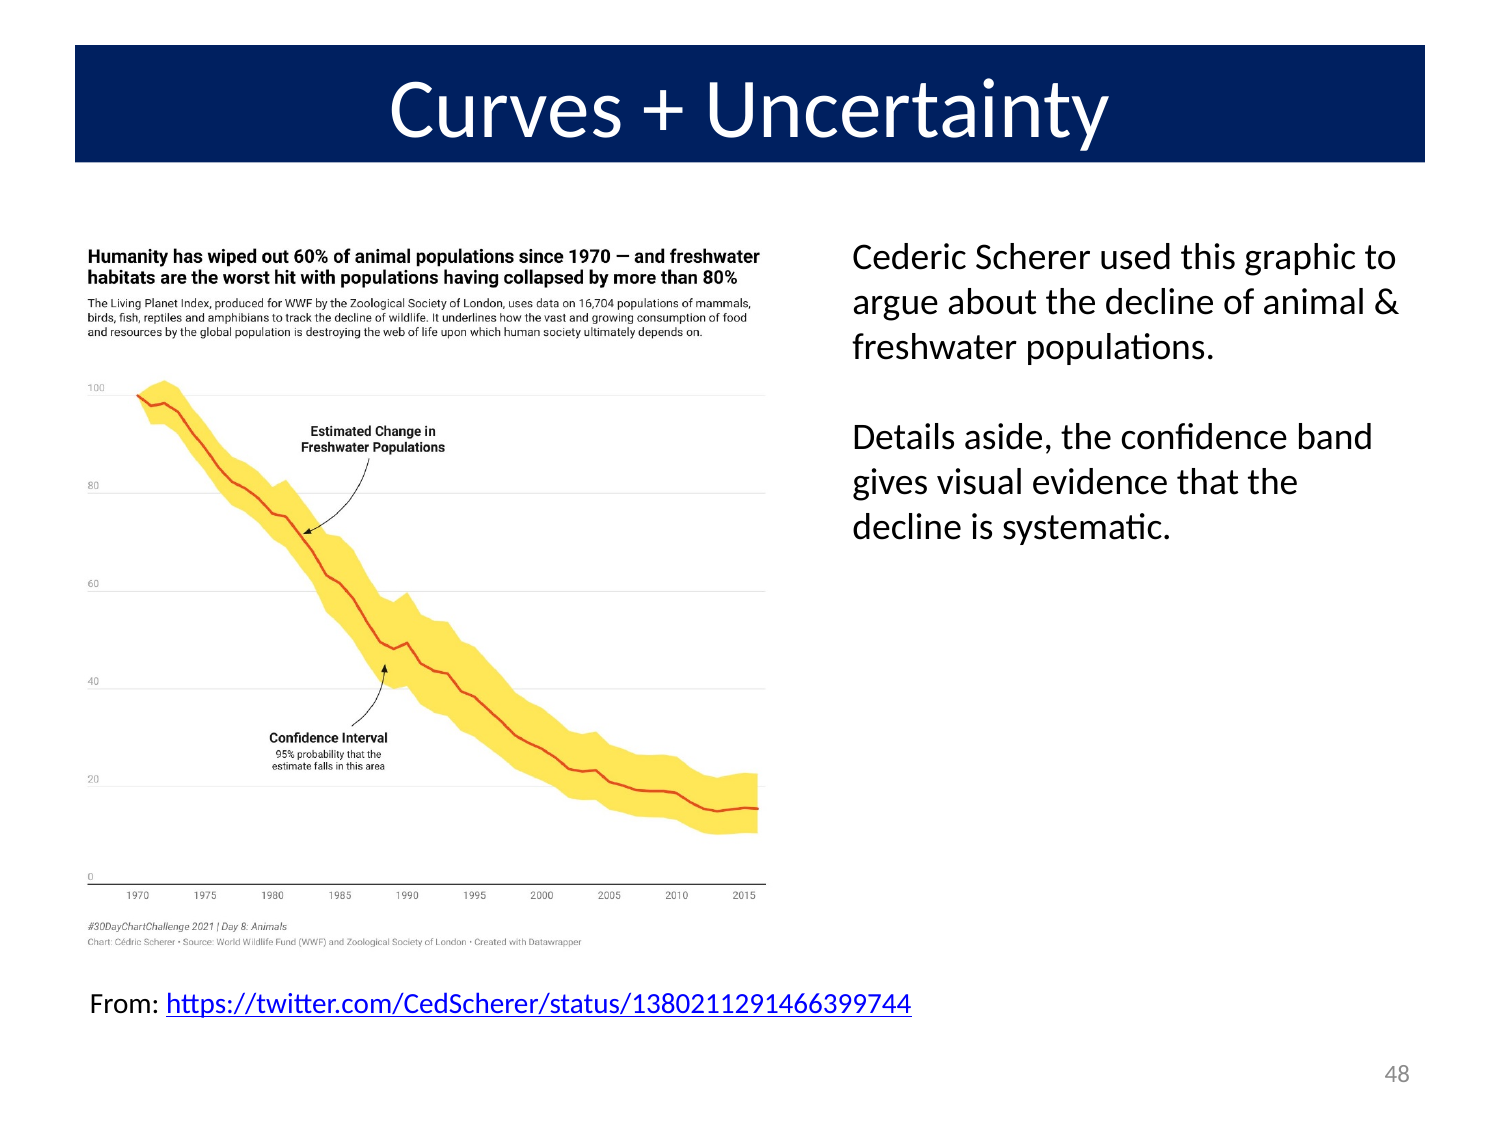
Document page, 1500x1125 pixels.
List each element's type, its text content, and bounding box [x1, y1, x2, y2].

slide_number 48 [1074, 1042, 1425, 1103]
text_box From: https://twitter.com/CedScherer/status/1380211291466399744 [74, 976, 1273, 1027]
title Curves + Uncertainty [75, 45, 1425, 163]
text_box Cederic Scherer used this graphic to argue about the decline of animal & freshwater populations. Details aside, the confidence band gives visual evidence that the decline is systematic. [837, 224, 1425, 555]
picture [62, 220, 792, 978]
